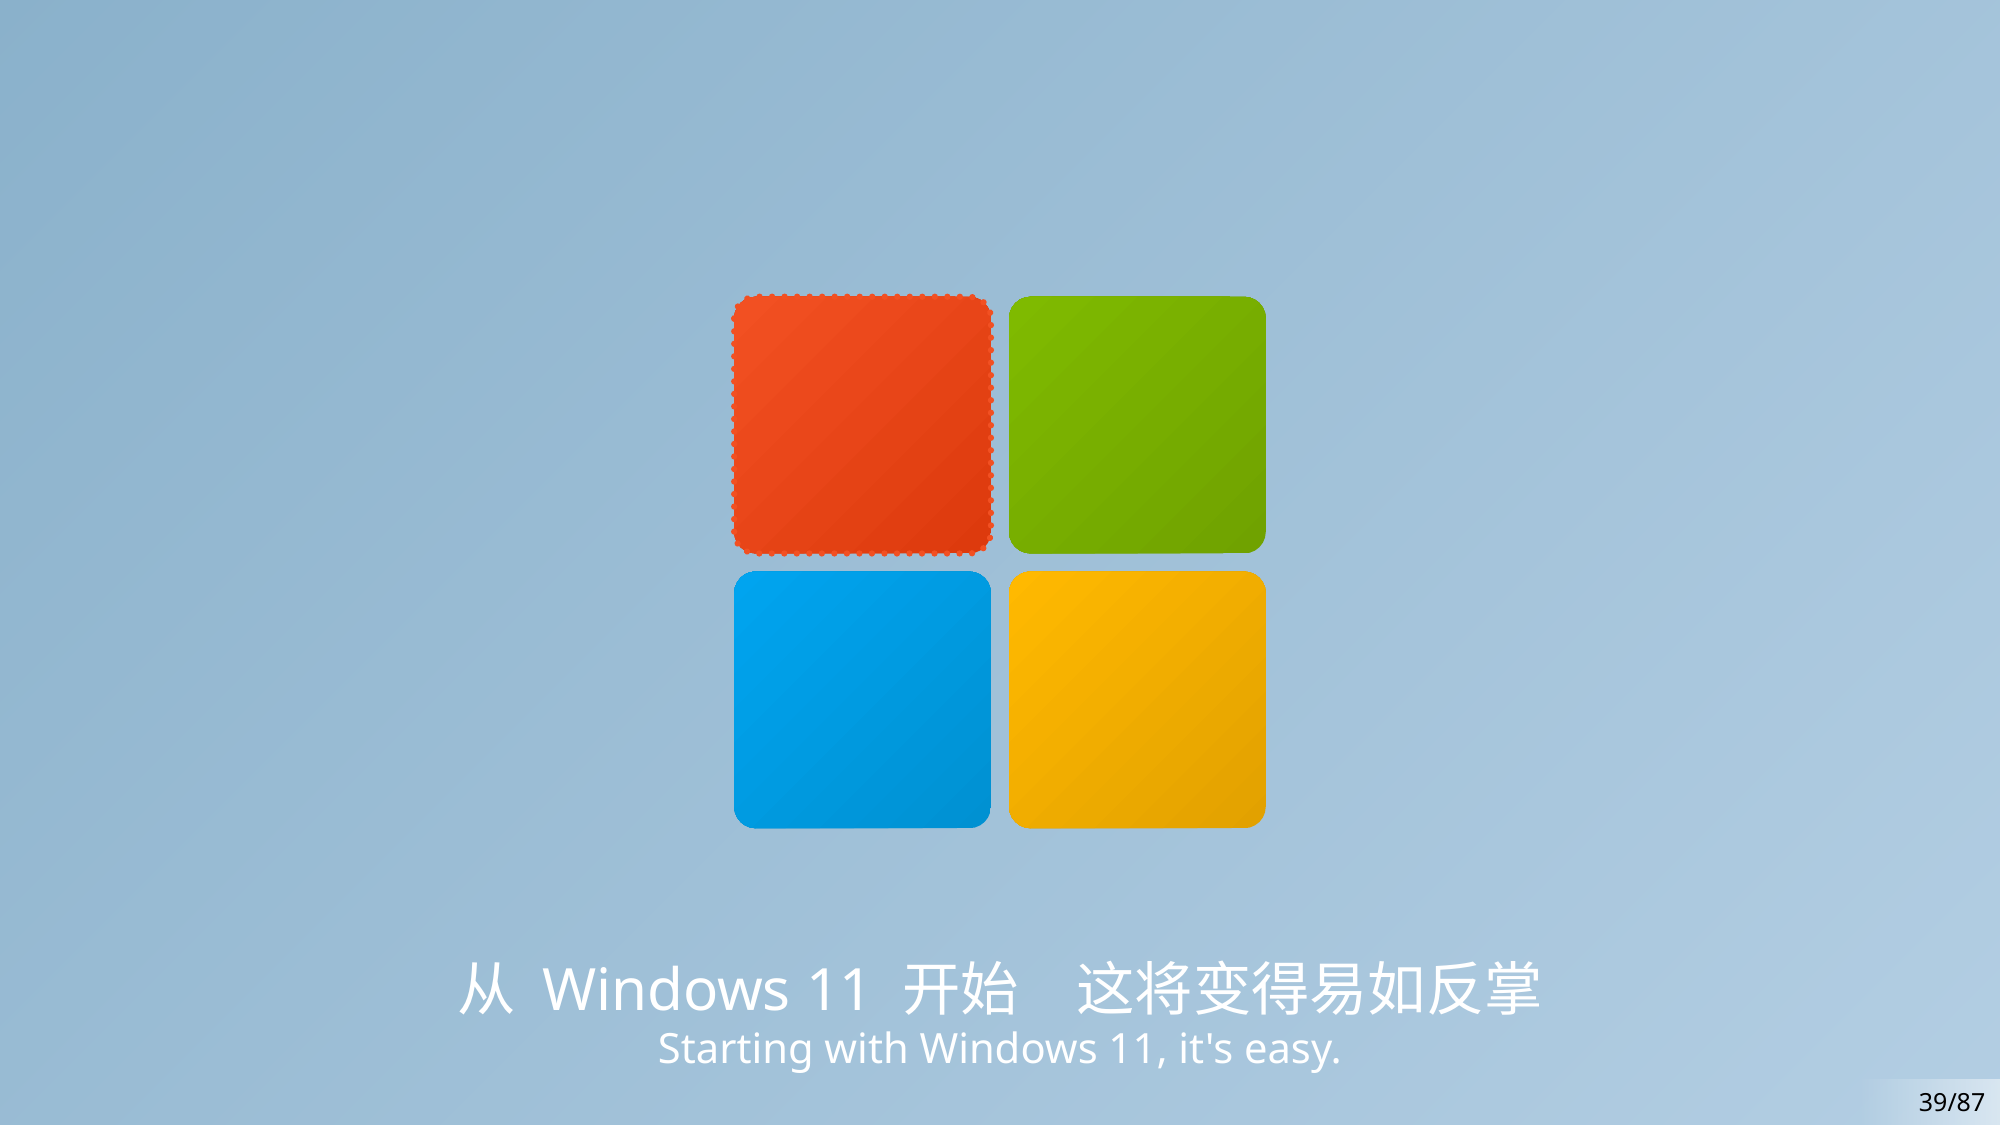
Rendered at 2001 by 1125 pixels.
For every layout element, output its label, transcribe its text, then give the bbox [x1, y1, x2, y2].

text_box [733, 295, 992, 555]
text_box [733, 570, 992, 830]
text_box [1007, 295, 1267, 555]
text_box [1007, 570, 1267, 830]
text_box 从 Windows 11 开始 这将变得易如反掌 Starting with Windows 11, it's easy. [114, 944, 1886, 1080]
